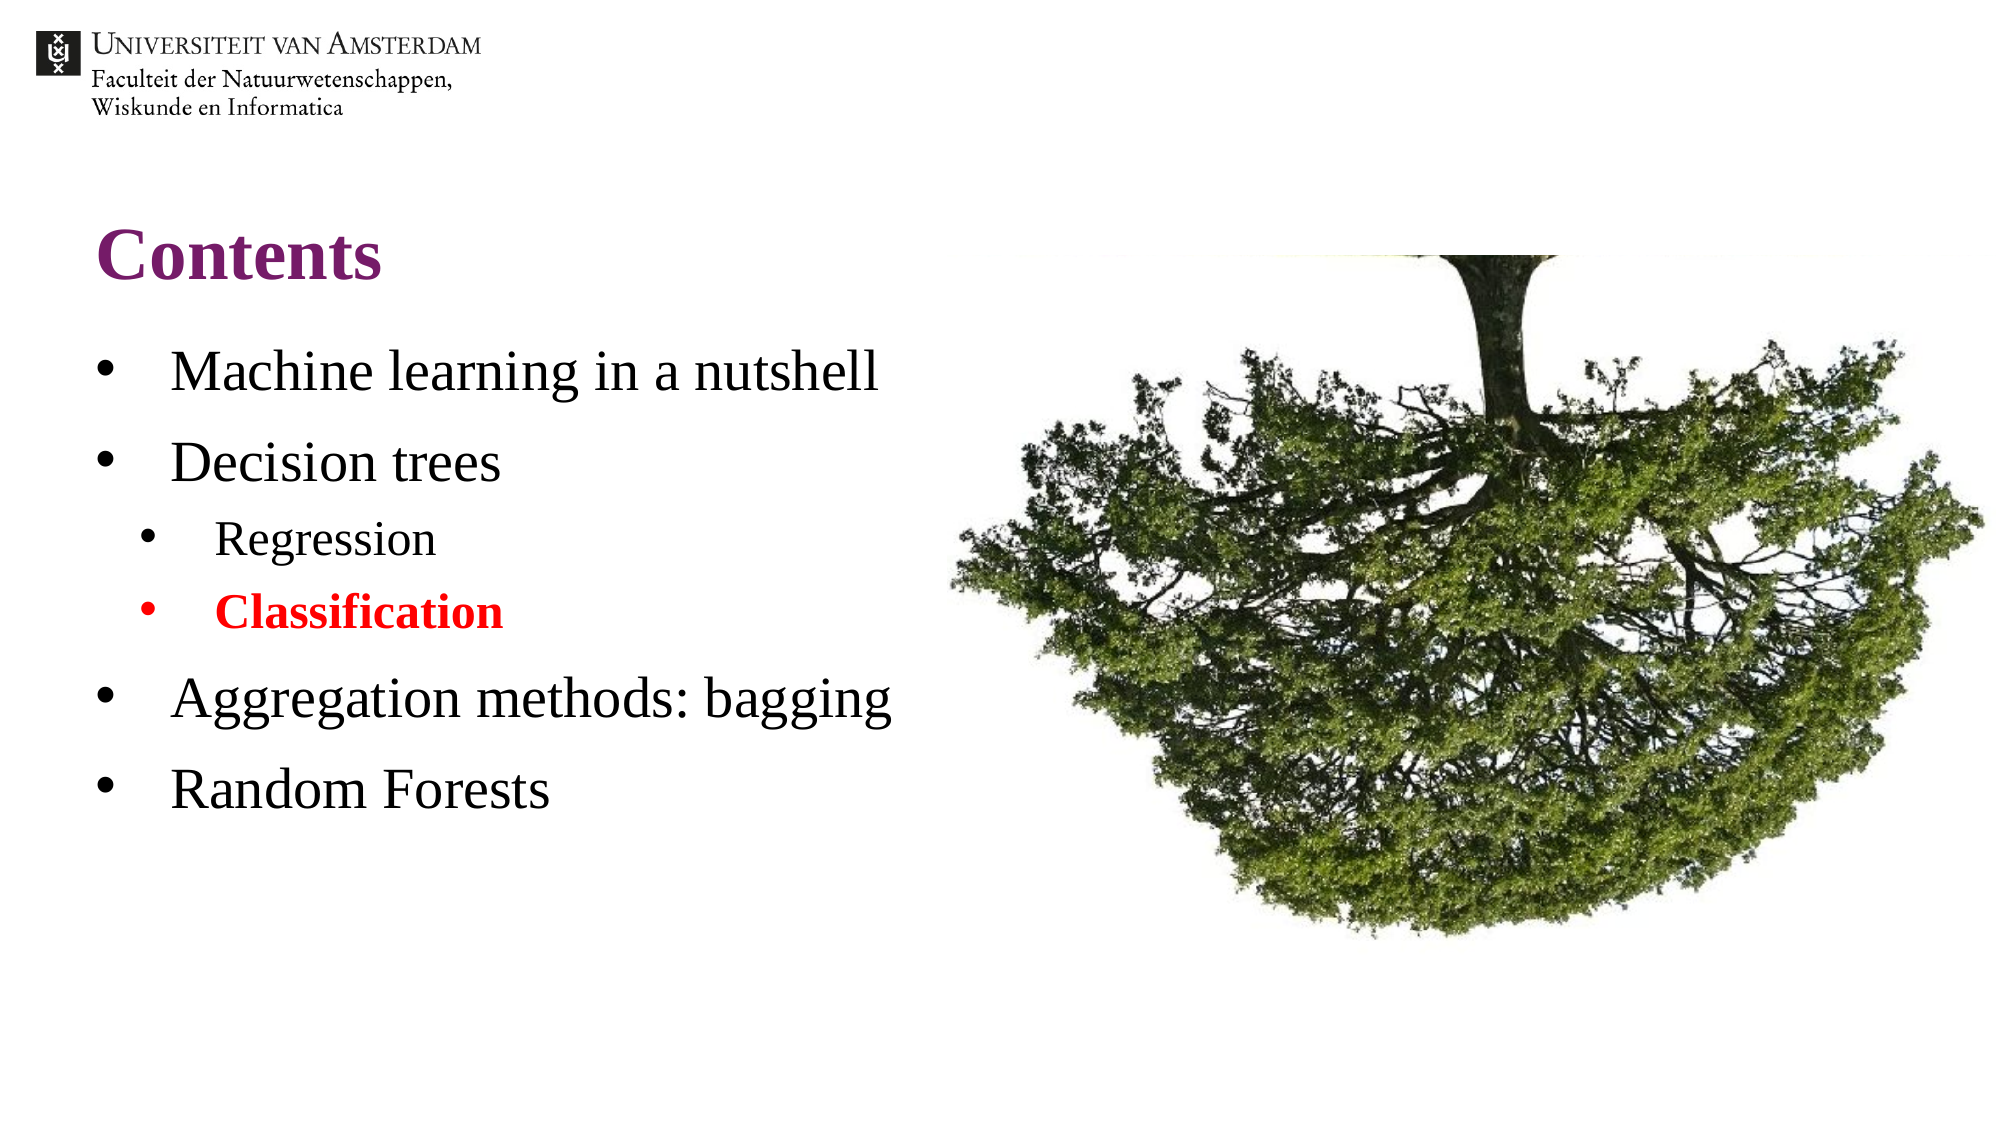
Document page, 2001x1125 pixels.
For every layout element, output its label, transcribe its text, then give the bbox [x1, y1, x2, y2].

picture [36, 31, 481, 121]
picture [946, 255, 1996, 977]
title Contents [80, 148, 1911, 303]
list Machine learning in a nutshell Decision trees Regression Classification Aggregation methods: bagging Random Forests [80, 324, 1910, 1083]
